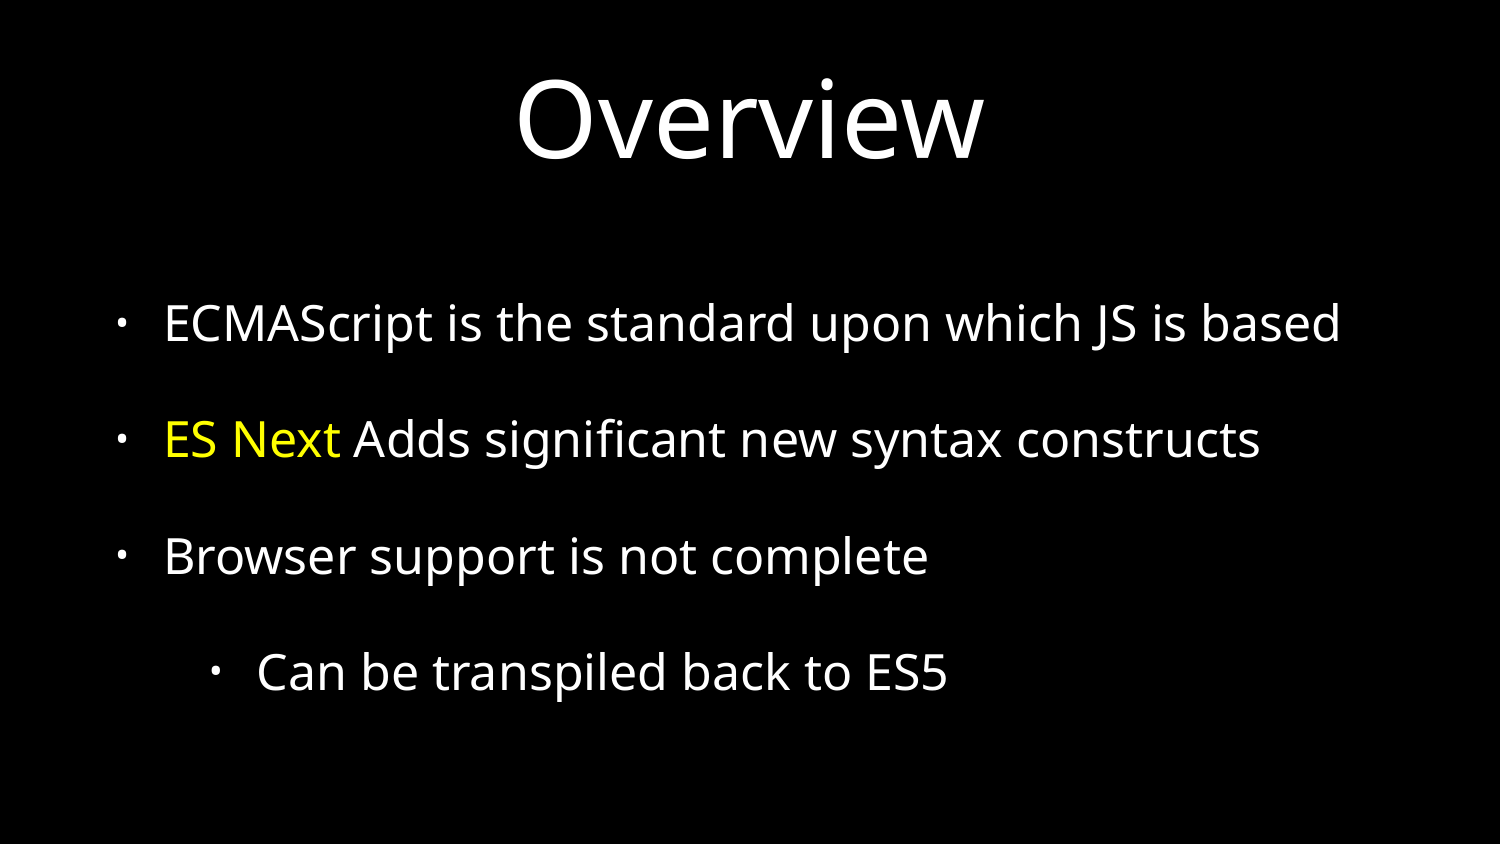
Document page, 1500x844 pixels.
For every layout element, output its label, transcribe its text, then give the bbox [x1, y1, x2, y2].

title Overview [109, 21, 1391, 209]
list ECMAScript is the standard upon which JS is based ES Next Adds significant new syntax constructs Browser support is not complete Can be transpiled back to ES5 [109, 224, 1391, 768]
